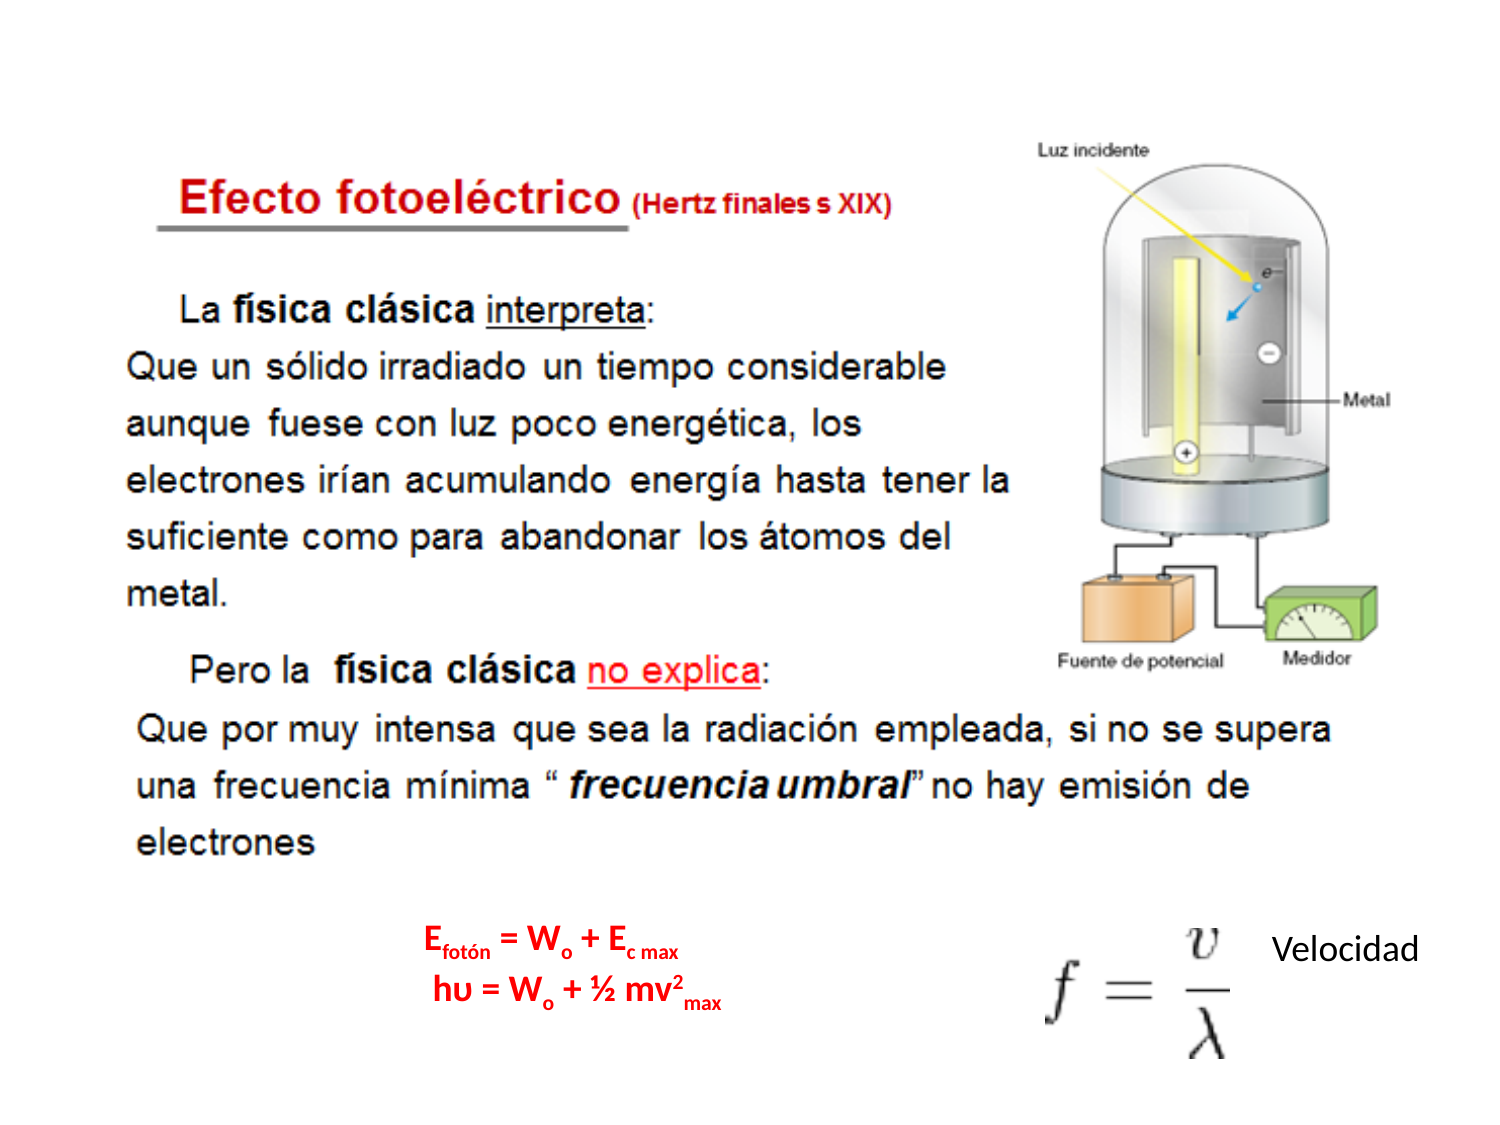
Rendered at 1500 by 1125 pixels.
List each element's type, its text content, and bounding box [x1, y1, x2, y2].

text_box Efotón = Wo + Ec max hυ = Wo + ½ mv2max [383, 905, 1134, 1023]
picture [100, 136, 1409, 894]
picture [1045, 928, 1230, 1059]
text_box Velocidad [1257, 916, 1436, 977]
